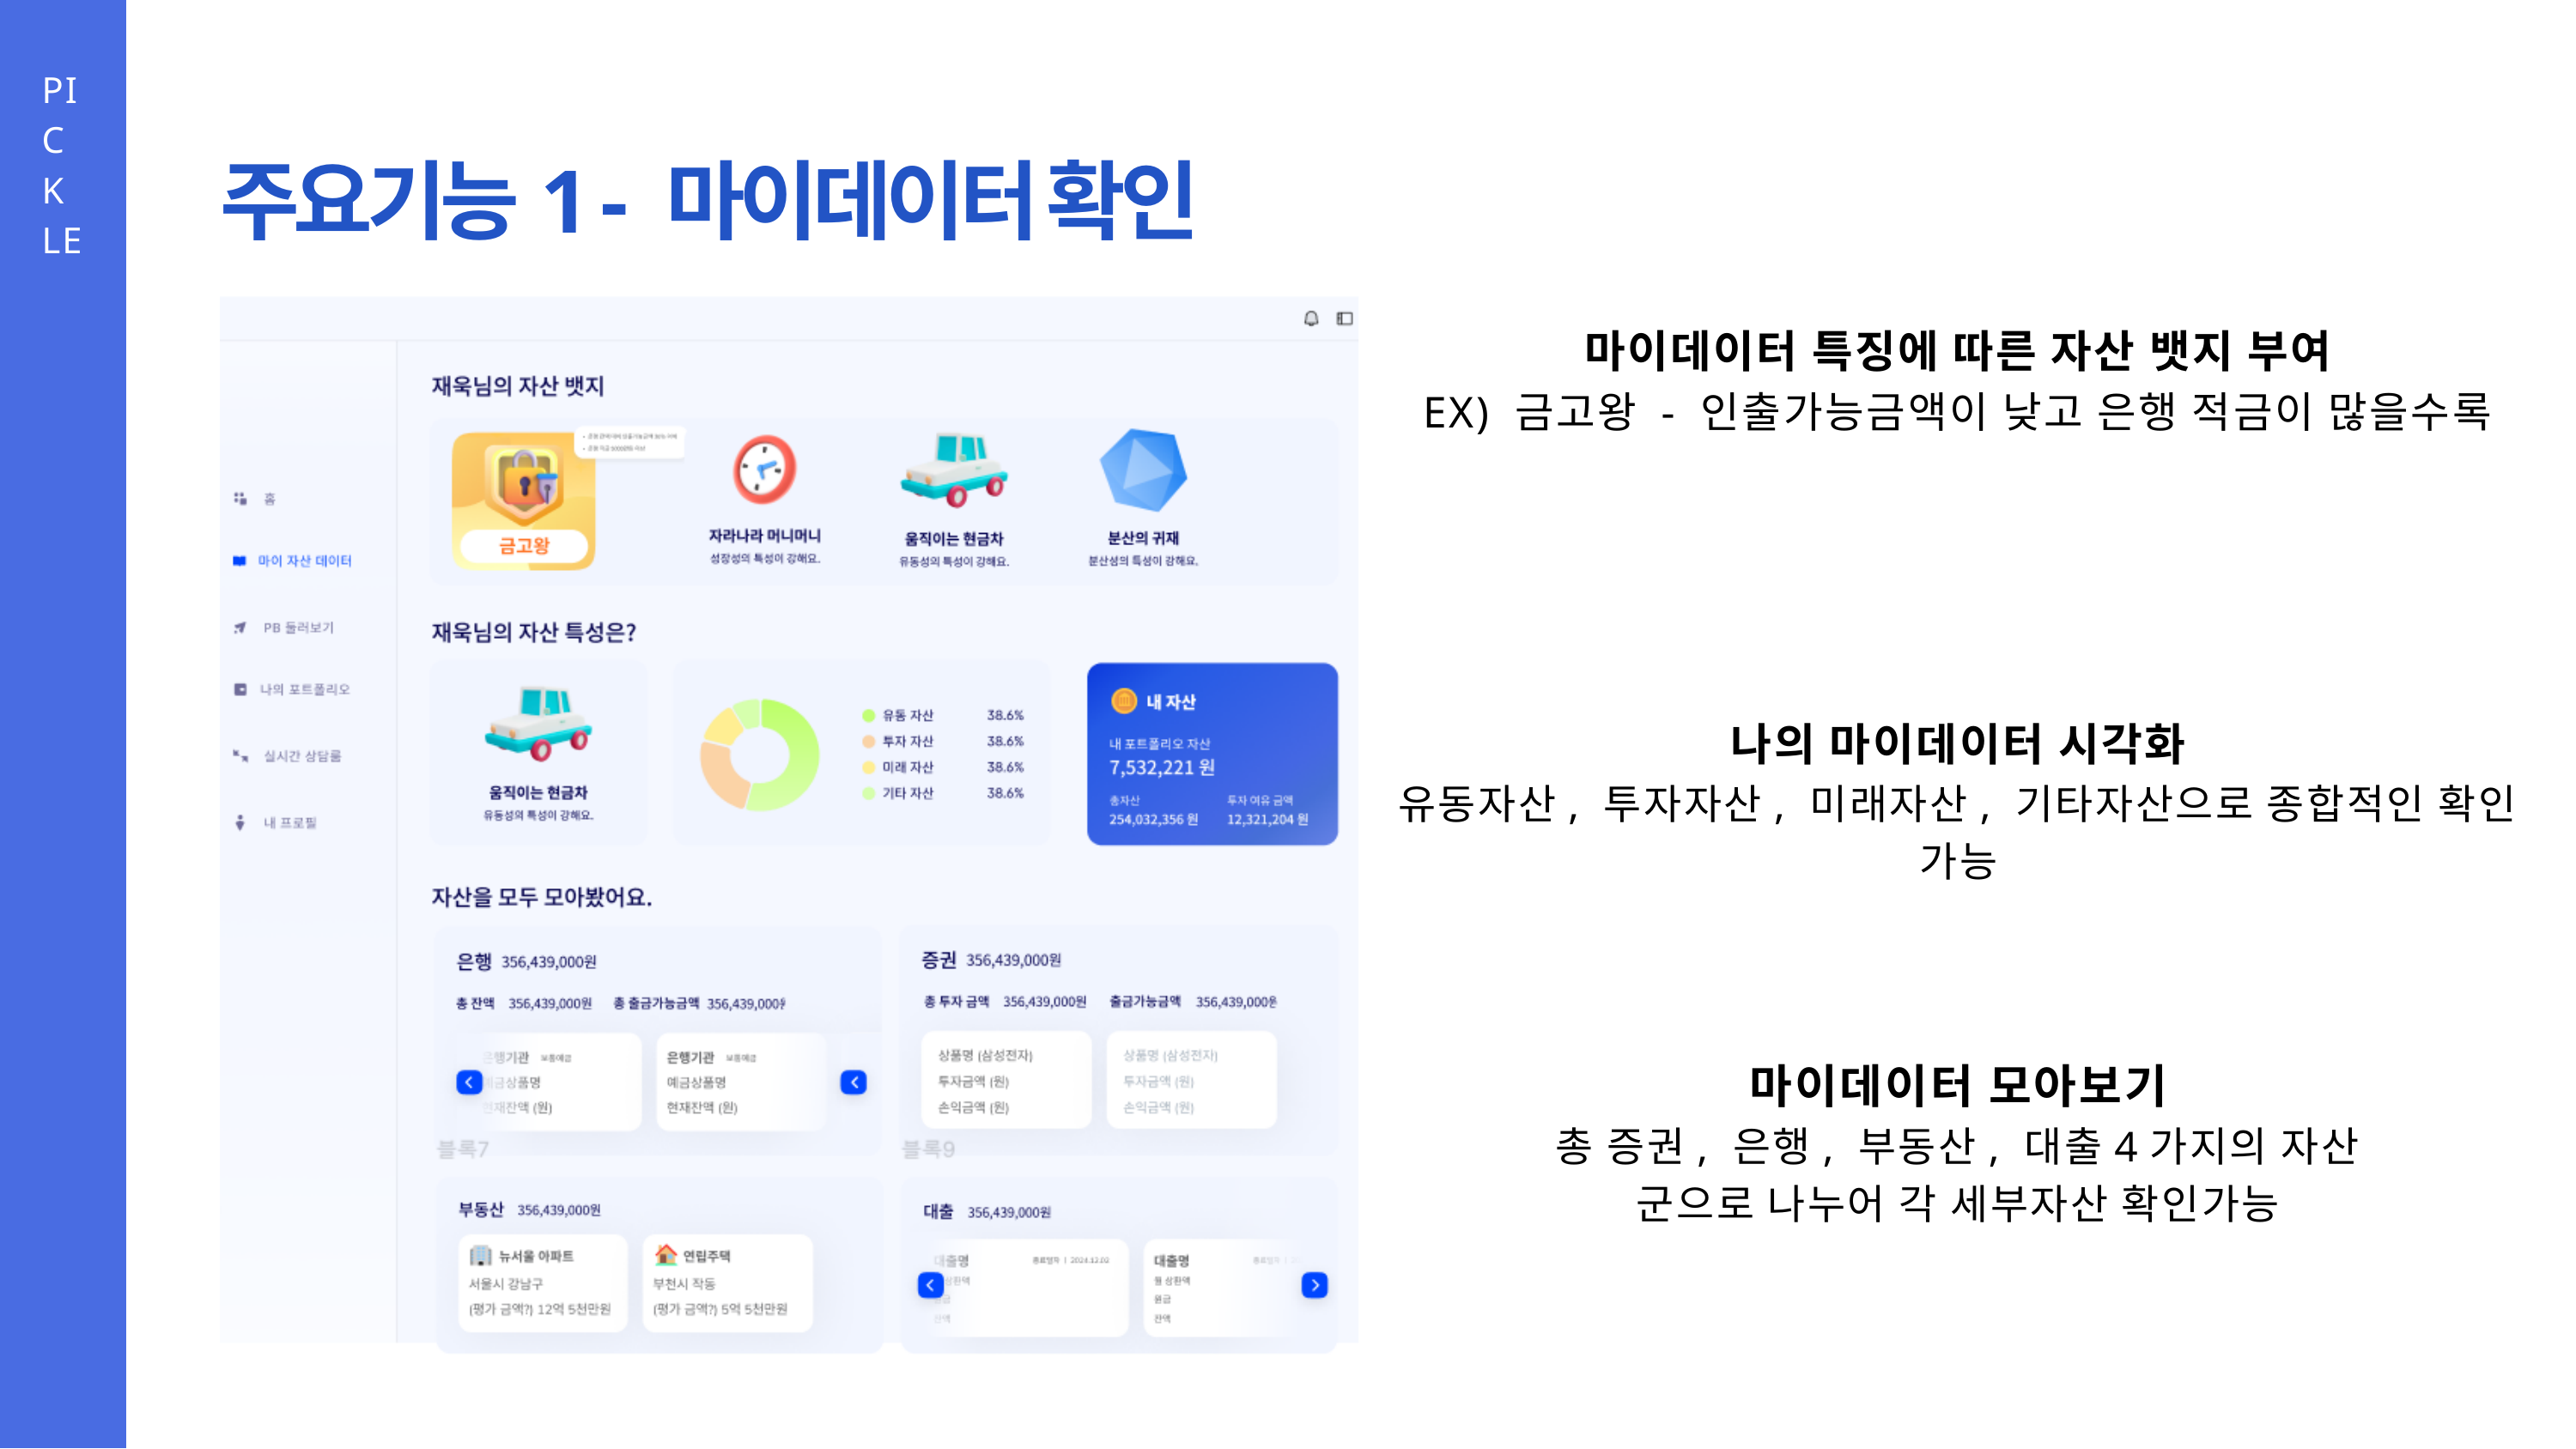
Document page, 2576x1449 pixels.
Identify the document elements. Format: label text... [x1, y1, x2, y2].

text_box 마이데이터 특징에 따른 자산 뱃지 부여 EX) 금고왕 - 인출가능금액이 낮고 은행 적금이 많을수록 [1422, 314, 2495, 615]
text_box 주요기능1 - 마이데이터 확인 [220, 146, 1227, 251]
text_box [220, 296, 1359, 1379]
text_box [0, 0, 126, 1449]
text_box 나의 마이데이터 시각화 유동자산, 투자자산, 미래자산, 기타자산으로 종합적인 확인 가능 [1384, 707, 2533, 886]
text_box 마이데이터 모아보기 총 증권, 은행, 부동산, 대출4가지의 자산 군으로 나누어 각 세부자산 확인가능 [1525, 1047, 2392, 1228]
